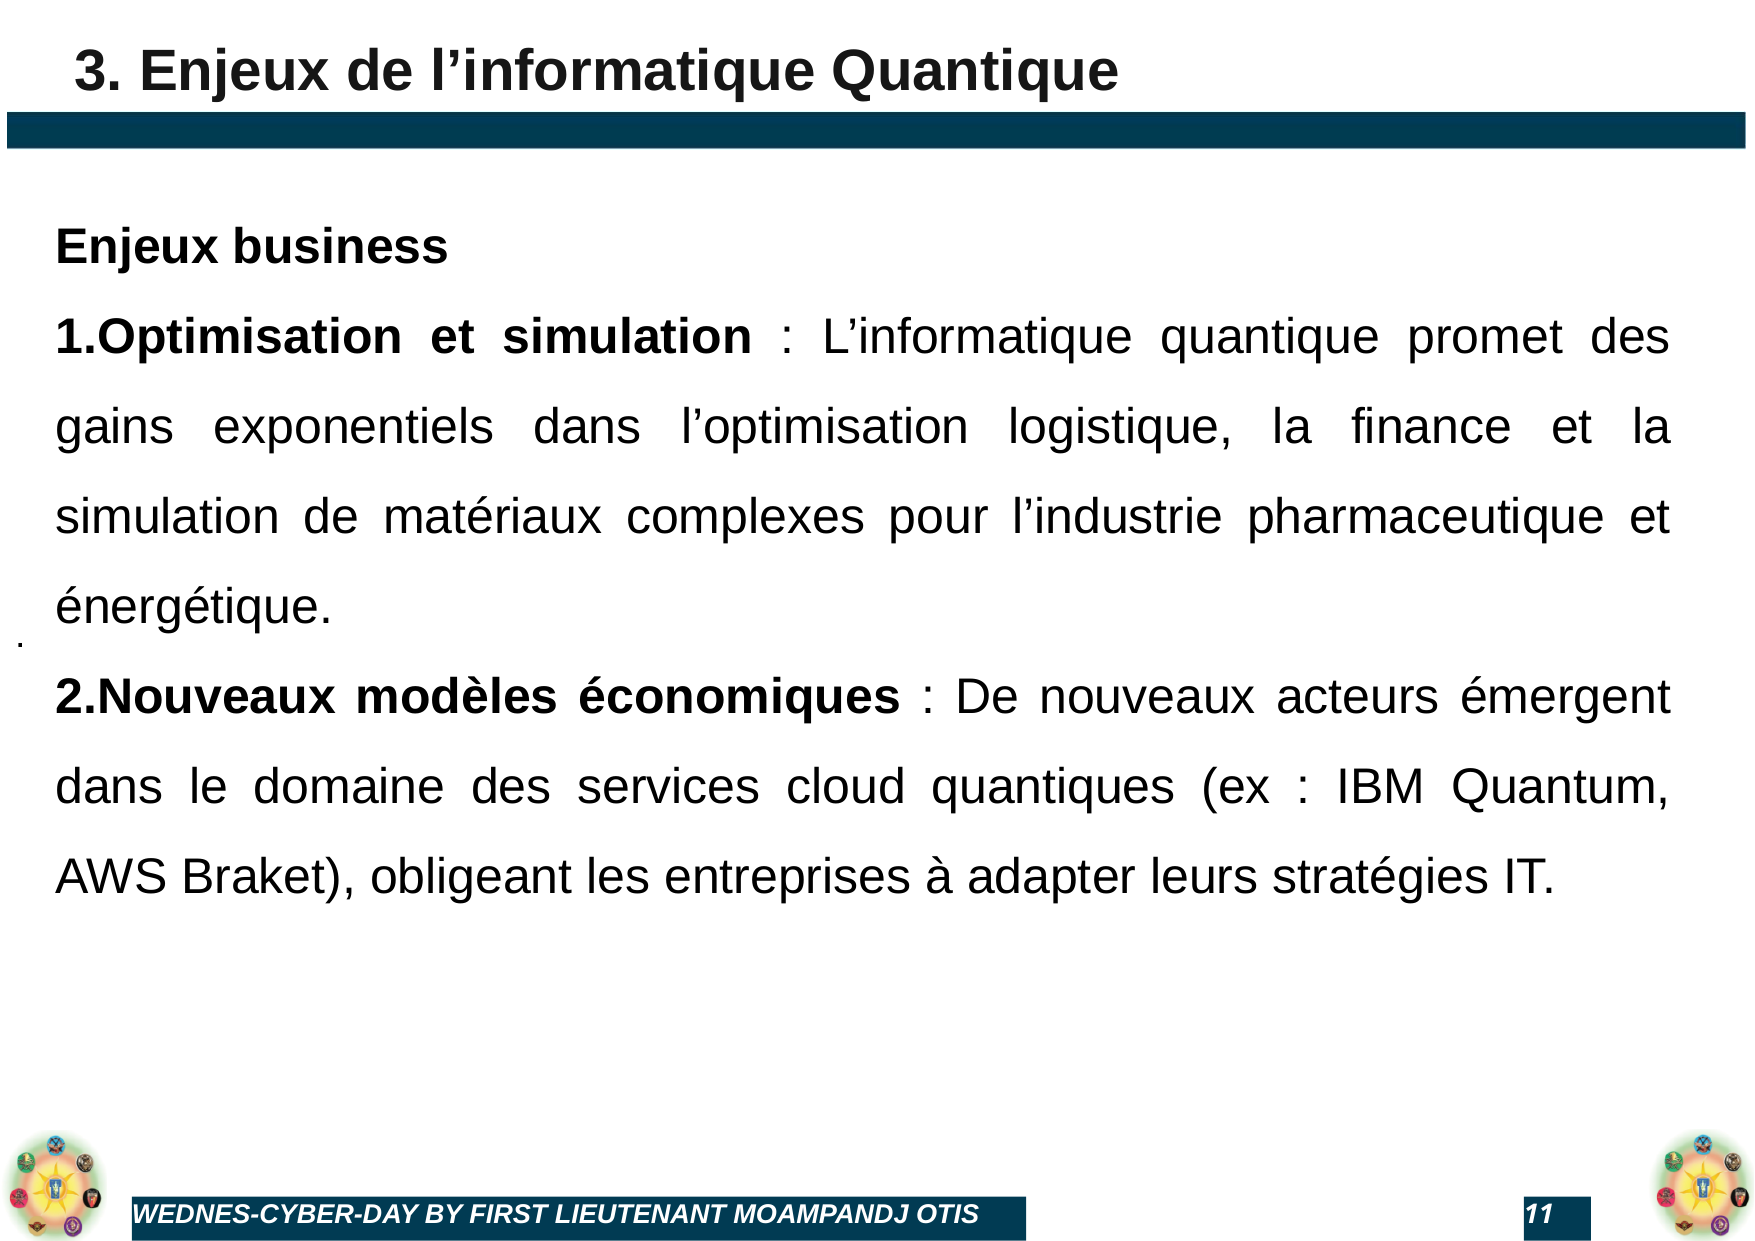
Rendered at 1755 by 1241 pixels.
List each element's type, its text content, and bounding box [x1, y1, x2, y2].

picture [7, 120, 1746, 150]
text_box . [0, 602, 40, 663]
picture [1, 1130, 107, 1241]
picture [1648, 1129, 1755, 1241]
picture [7, 111, 1746, 117]
text_box 3. Enjeux de l’informatique Quantique [74, 32, 724, 93]
text_box Enjeux business Optimisation et simulation : L’informatique quantique promet des gains exponentiels dans l’optimisation logistique, la finance et la simulation de matériaux complexes pour l’industrie pharmaceutique et énergétique. Nouveaux modèles économiques : De nouveaux acteurs émergent dans le domaine des services cloud quantiques (ex : IBM Quantum, AWS Braket), obligeant les entreprises à adapter leurs stratégies IT. [40, 205, 1687, 911]
